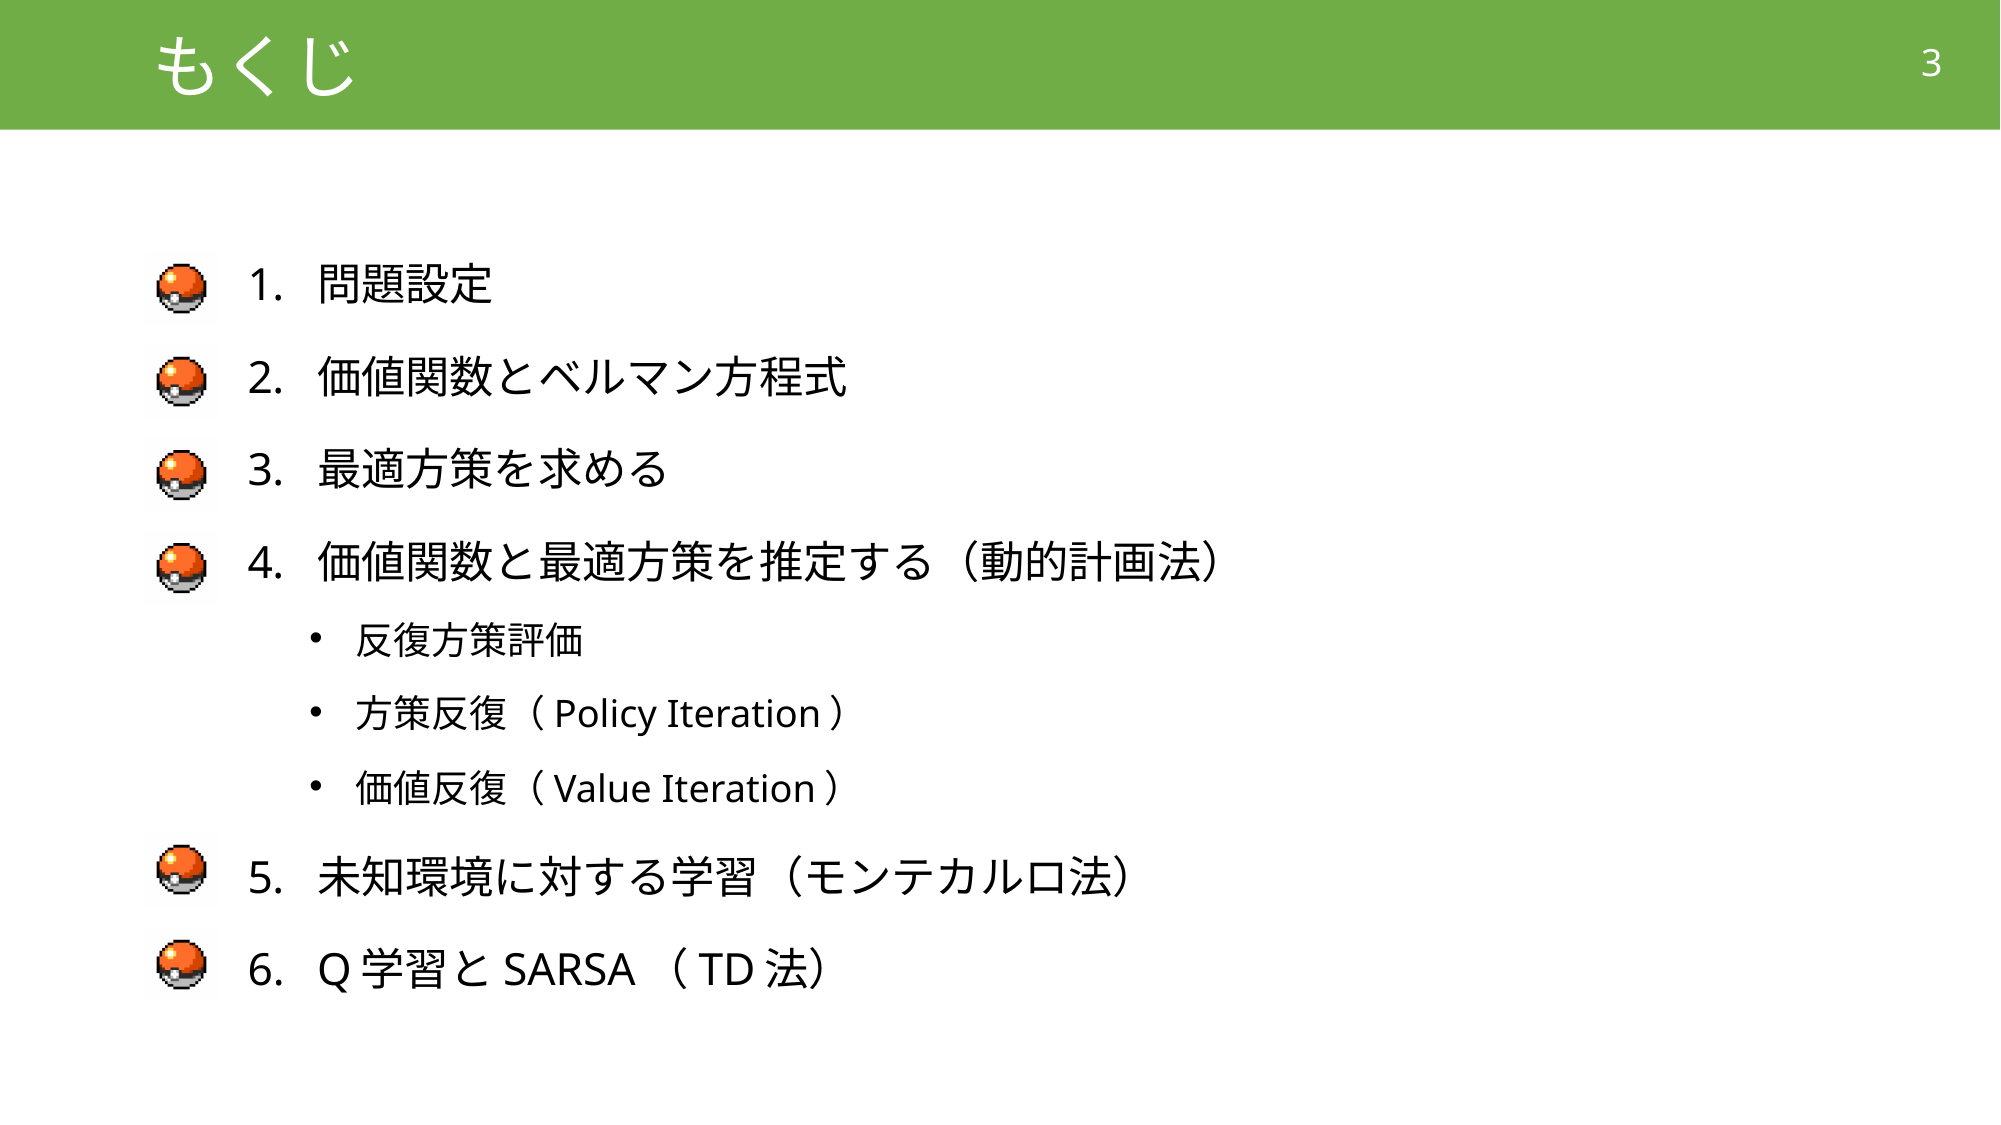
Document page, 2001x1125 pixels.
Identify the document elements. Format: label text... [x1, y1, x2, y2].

picture [145, 928, 218, 1001]
picture [145, 345, 218, 419]
list 問題設定 価値関数とベルマン方程式 最適方策を求める 価値関数と最適方策を推定する（動的計画法） 反復方策評価 方策反復（Policy Iteration） 価値反復（Value Iteration） 未知環境に対する学習（モンテカルロ法） Q学習とSARSA（TD法） [232, 153, 1958, 1014]
picture [145, 438, 218, 512]
picture [145, 531, 218, 605]
slide_number 3 [1507, 34, 1958, 95]
picture [145, 252, 218, 326]
picture [145, 833, 218, 906]
title もくじ [137, 11, 1863, 119]
